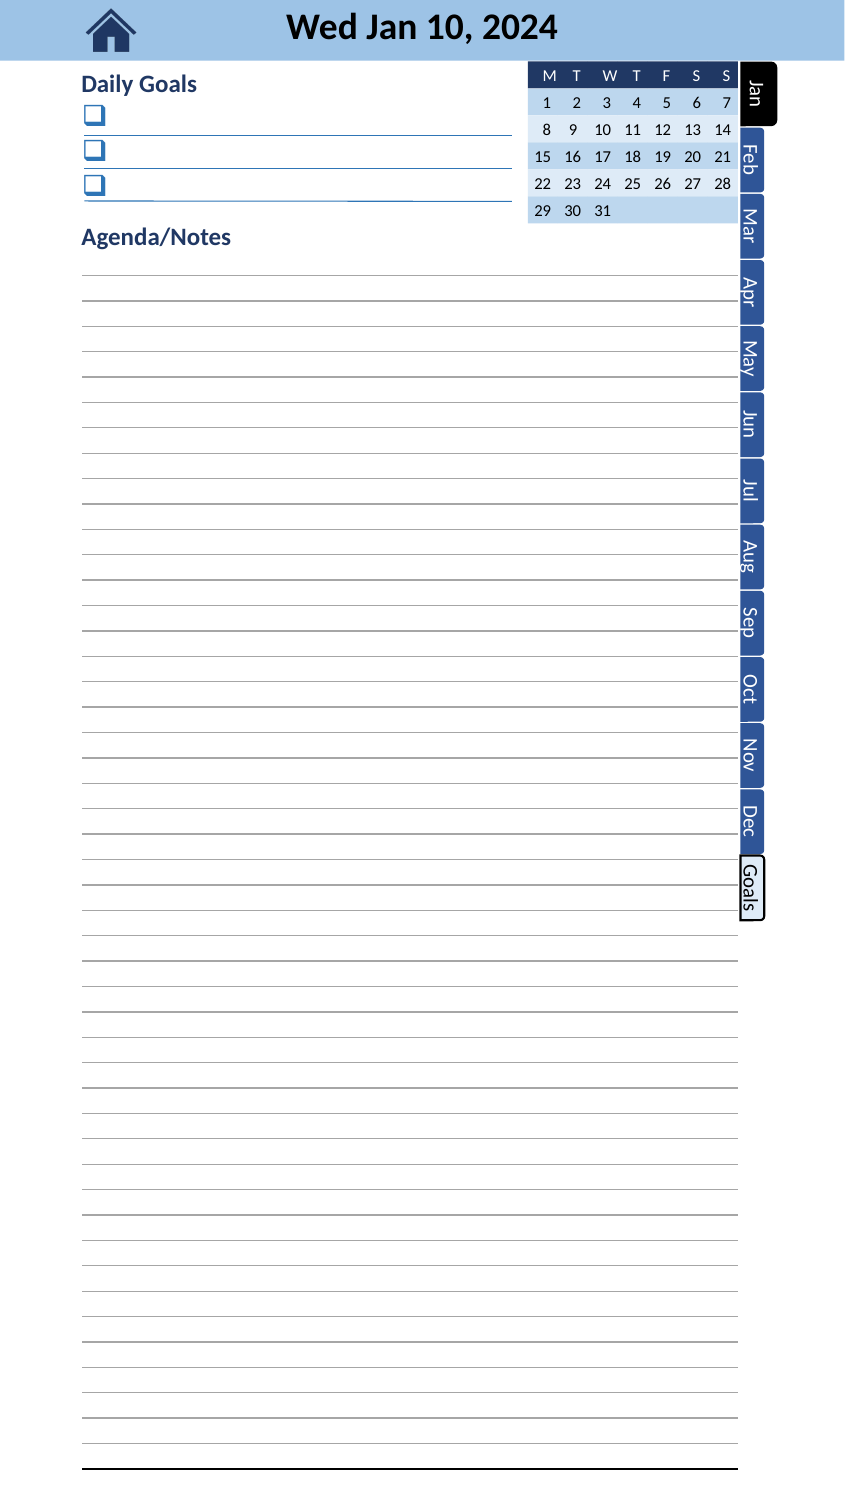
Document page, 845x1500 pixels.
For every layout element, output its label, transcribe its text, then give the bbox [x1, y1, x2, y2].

picture [82, 1, 140, 59]
list Wed Jan 10, 2024 [190, 0, 655, 61]
